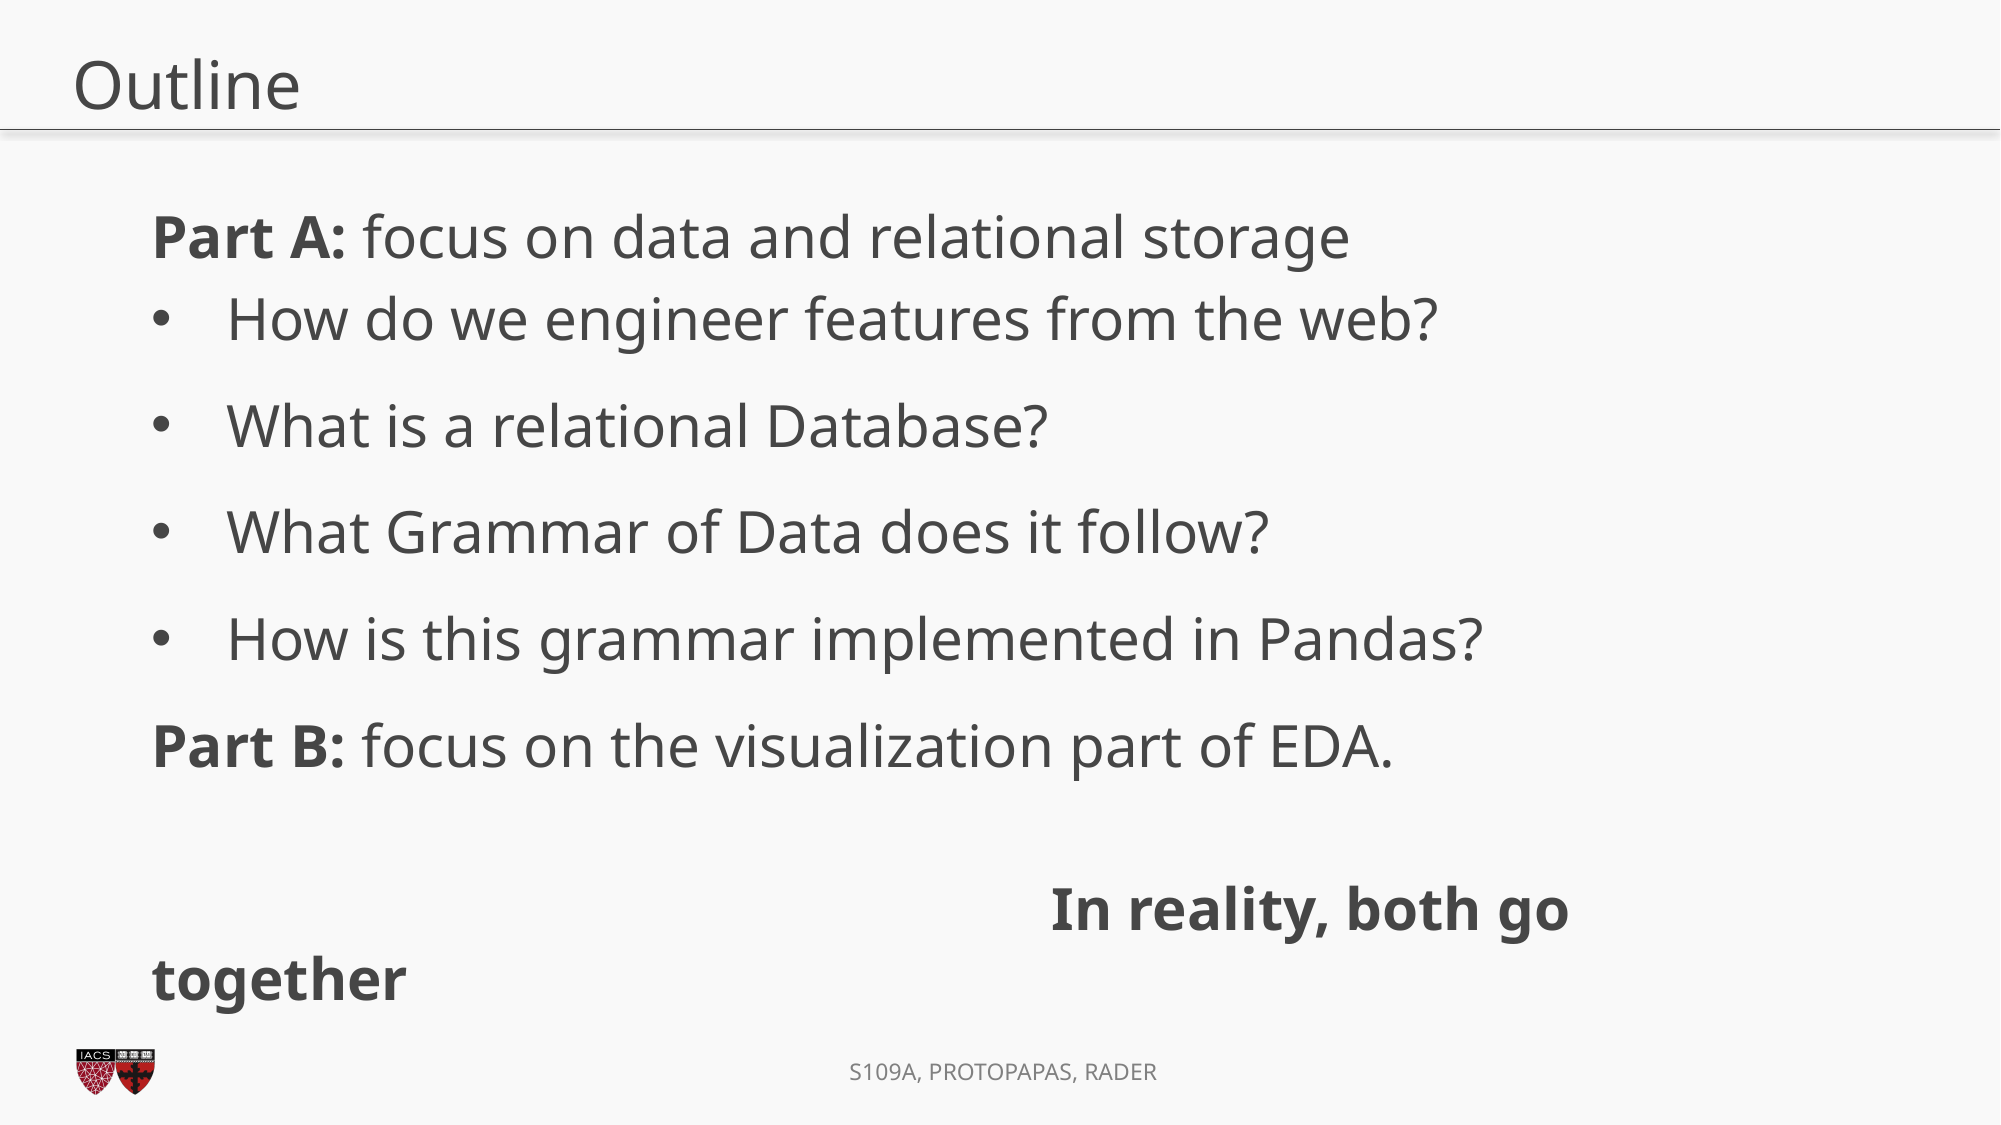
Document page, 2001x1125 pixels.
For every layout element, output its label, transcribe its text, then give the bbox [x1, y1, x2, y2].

list Part A: focus on data and relational storage How do we engineer features from the web? What is a relational Database? What Grammar of Data does it follow? How is this grammar implemented in Pandas? Part B: focus on the visualization part of EDA. In reality, both go together [136, 193, 1831, 540]
title Outline [57, 35, 1943, 162]
picture [75, 1049, 155, 1095]
